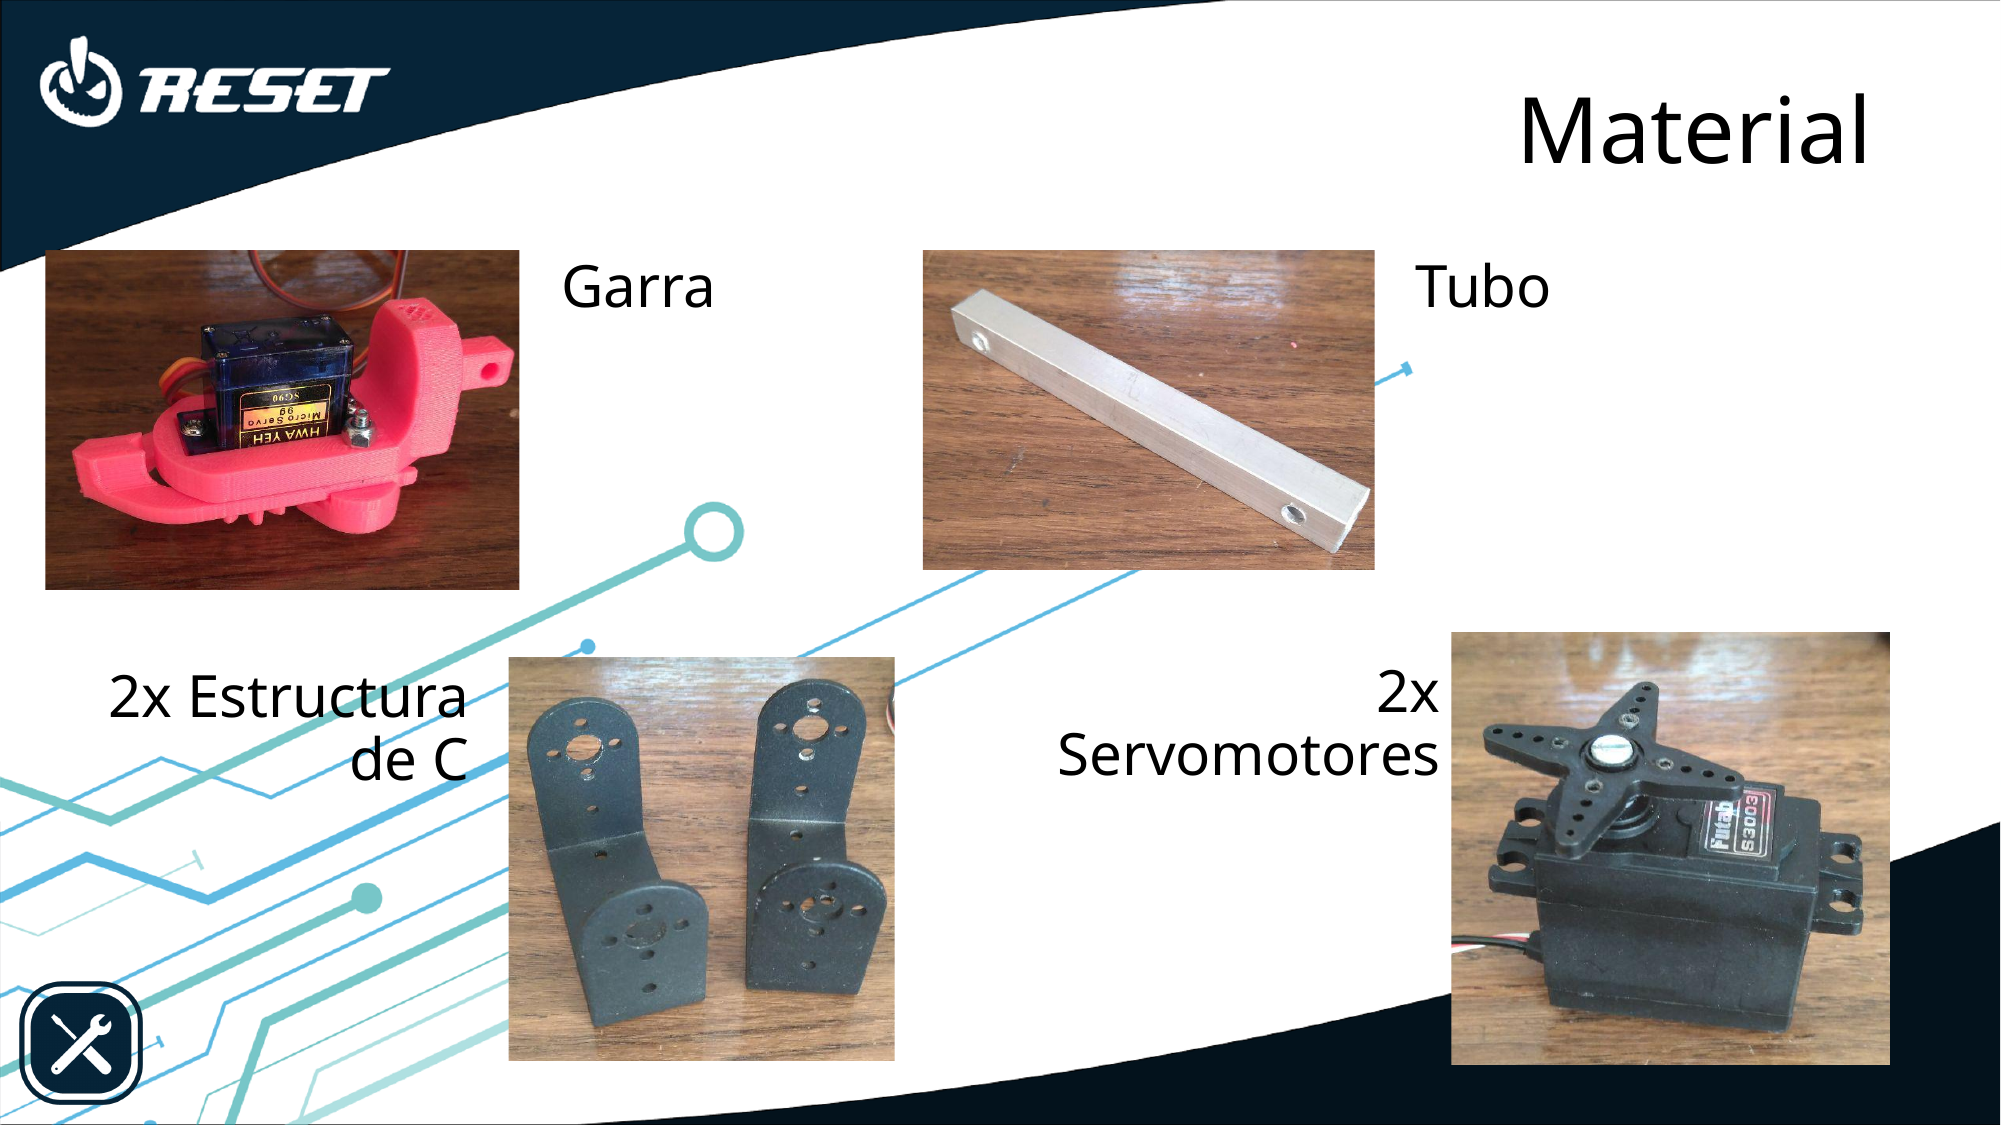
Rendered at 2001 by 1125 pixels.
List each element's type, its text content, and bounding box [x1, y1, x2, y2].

text_box Material [1495, 77, 1888, 191]
text_box Garra [520, 250, 731, 323]
text_box Tubo [1375, 250, 1567, 323]
text_box 2x Estructura de C [45, 659, 485, 860]
text_box 2x Servomotores [987, 654, 1451, 728]
picture [0, 0, 2001, 1125]
